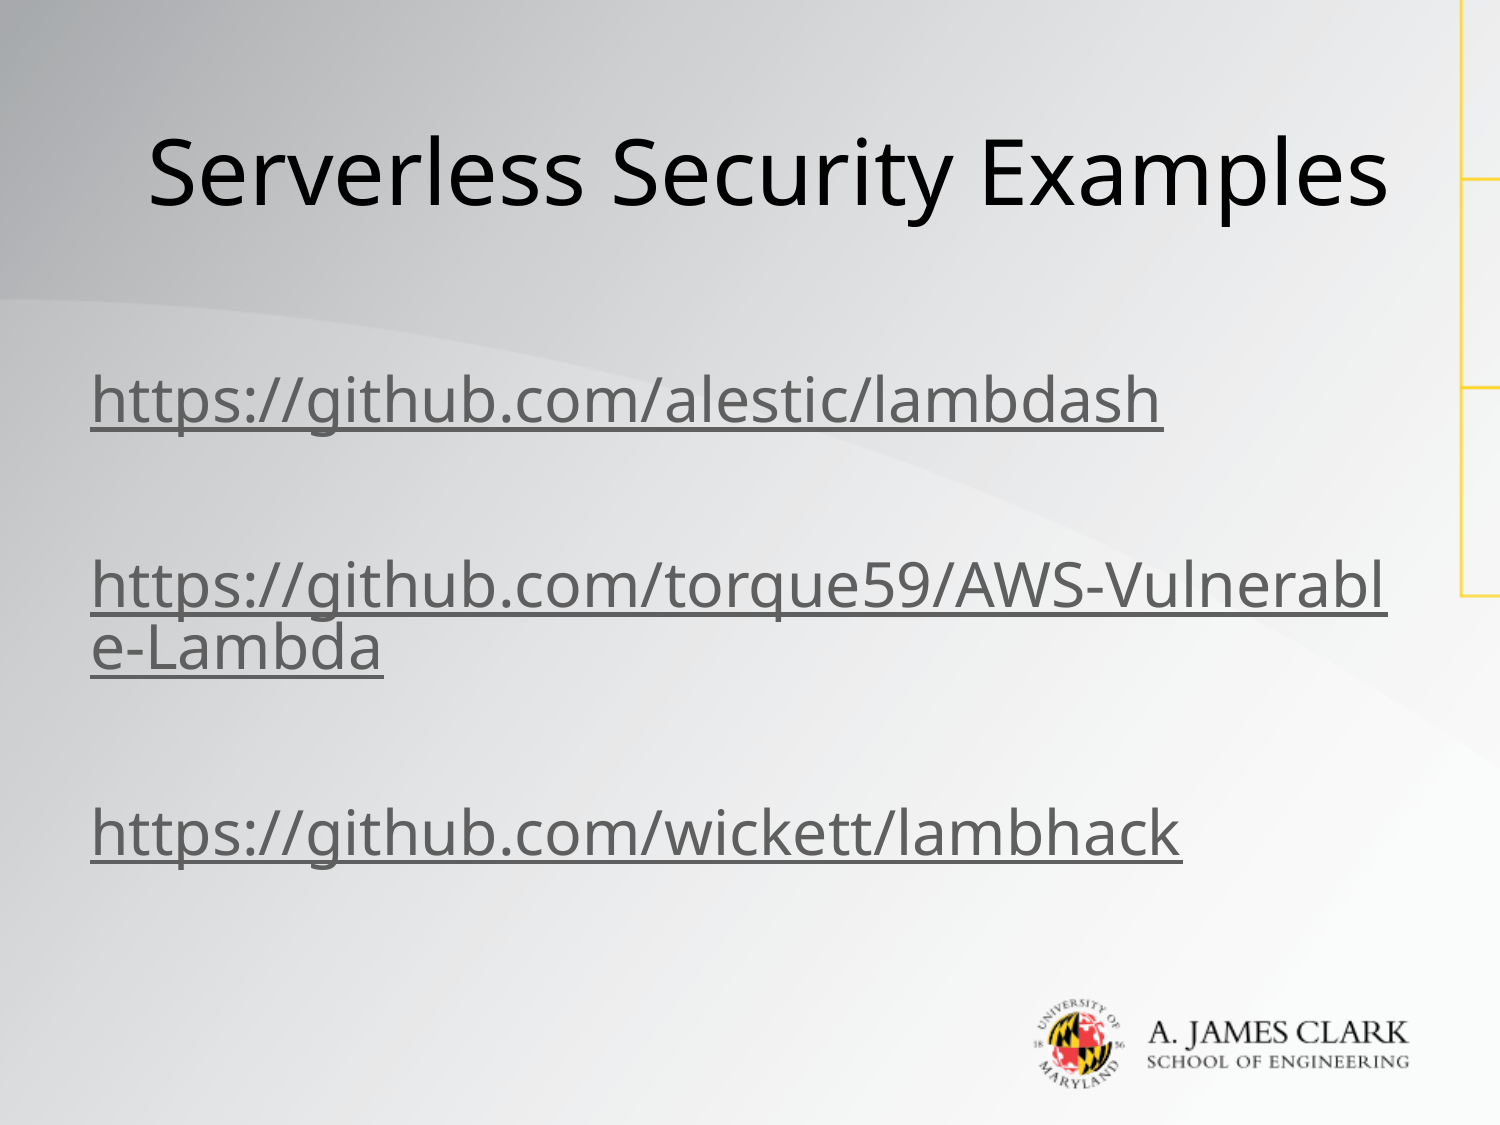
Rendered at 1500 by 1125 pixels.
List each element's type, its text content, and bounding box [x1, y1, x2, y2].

title Serverless Security Examples [75, 45, 1407, 231]
list https://github.com/alestic/lambdash https://github.com/torque59/AWS-Vulnerable-Lambda https://github.com/wickett/lambhack [75, 352, 1407, 1002]
